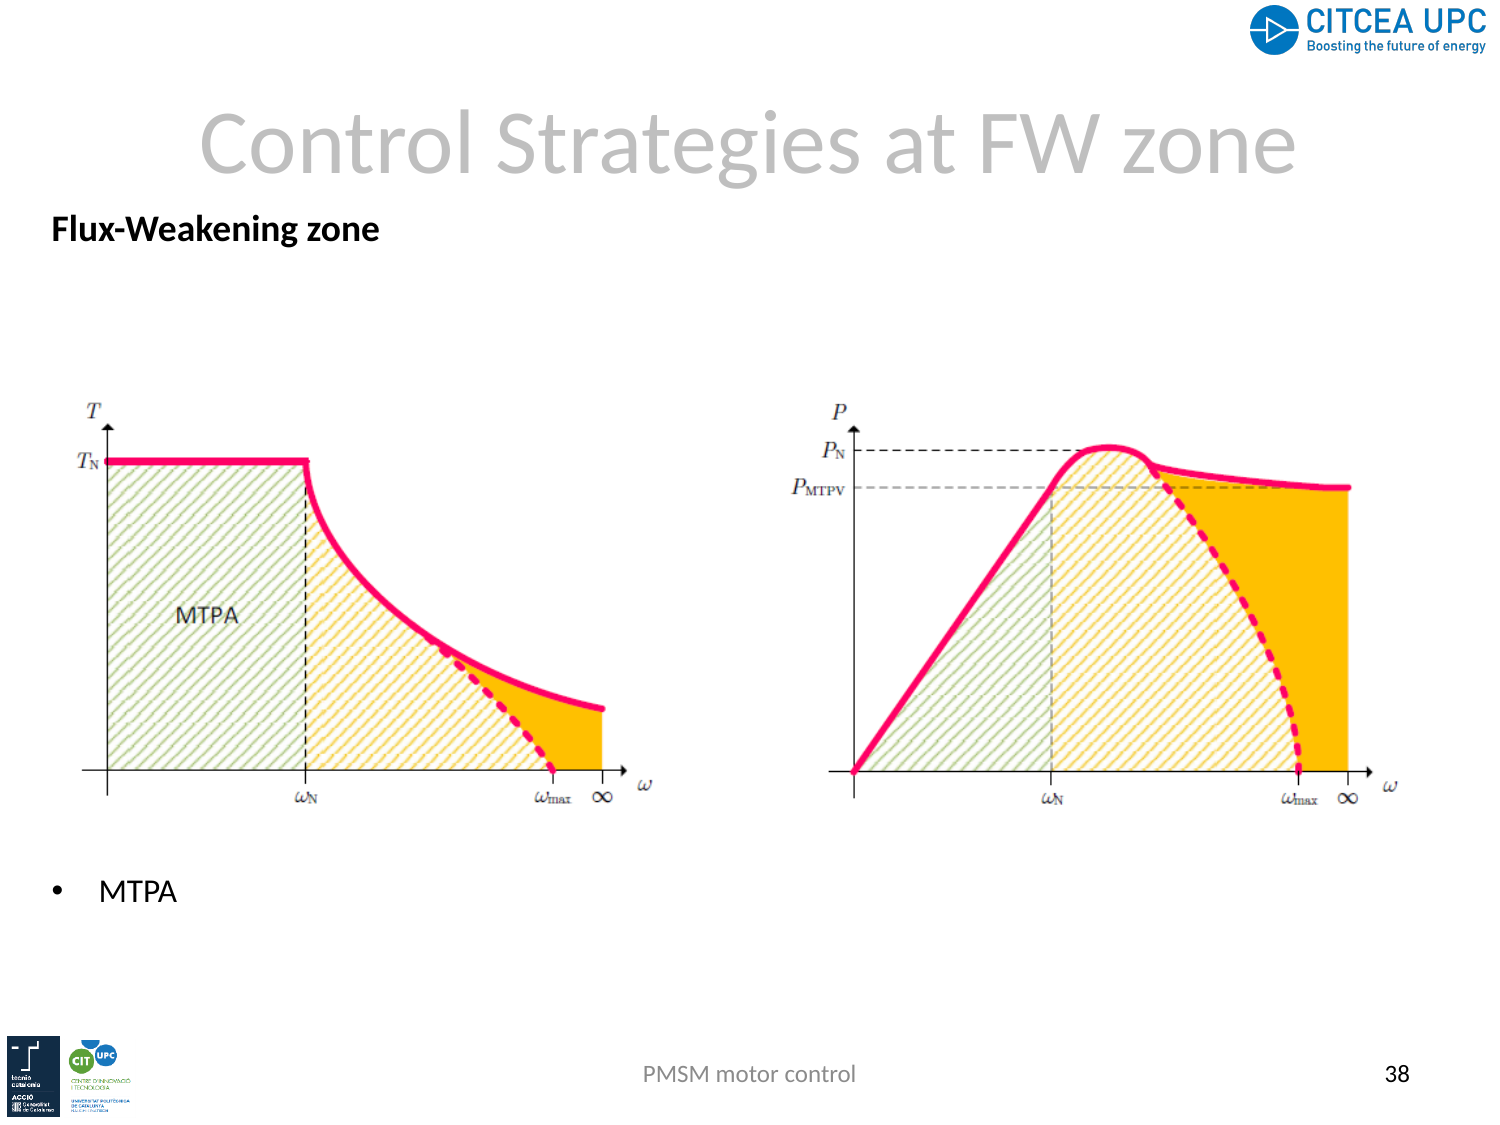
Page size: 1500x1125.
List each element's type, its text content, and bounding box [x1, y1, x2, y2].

slide_number 38 [1074, 1042, 1425, 1103]
picture [1250, 5, 1497, 60]
picture [0, 394, 1500, 818]
footer PMSM motor control [512, 1042, 988, 1103]
picture [5, 1034, 61, 1118]
picture [64, 1039, 136, 1118]
text_box Flux-Weakening zone [36, 196, 1387, 256]
text_box Control Strategies at FW zone [74, 74, 1425, 182]
text_box MTPA [36, 862, 669, 957]
